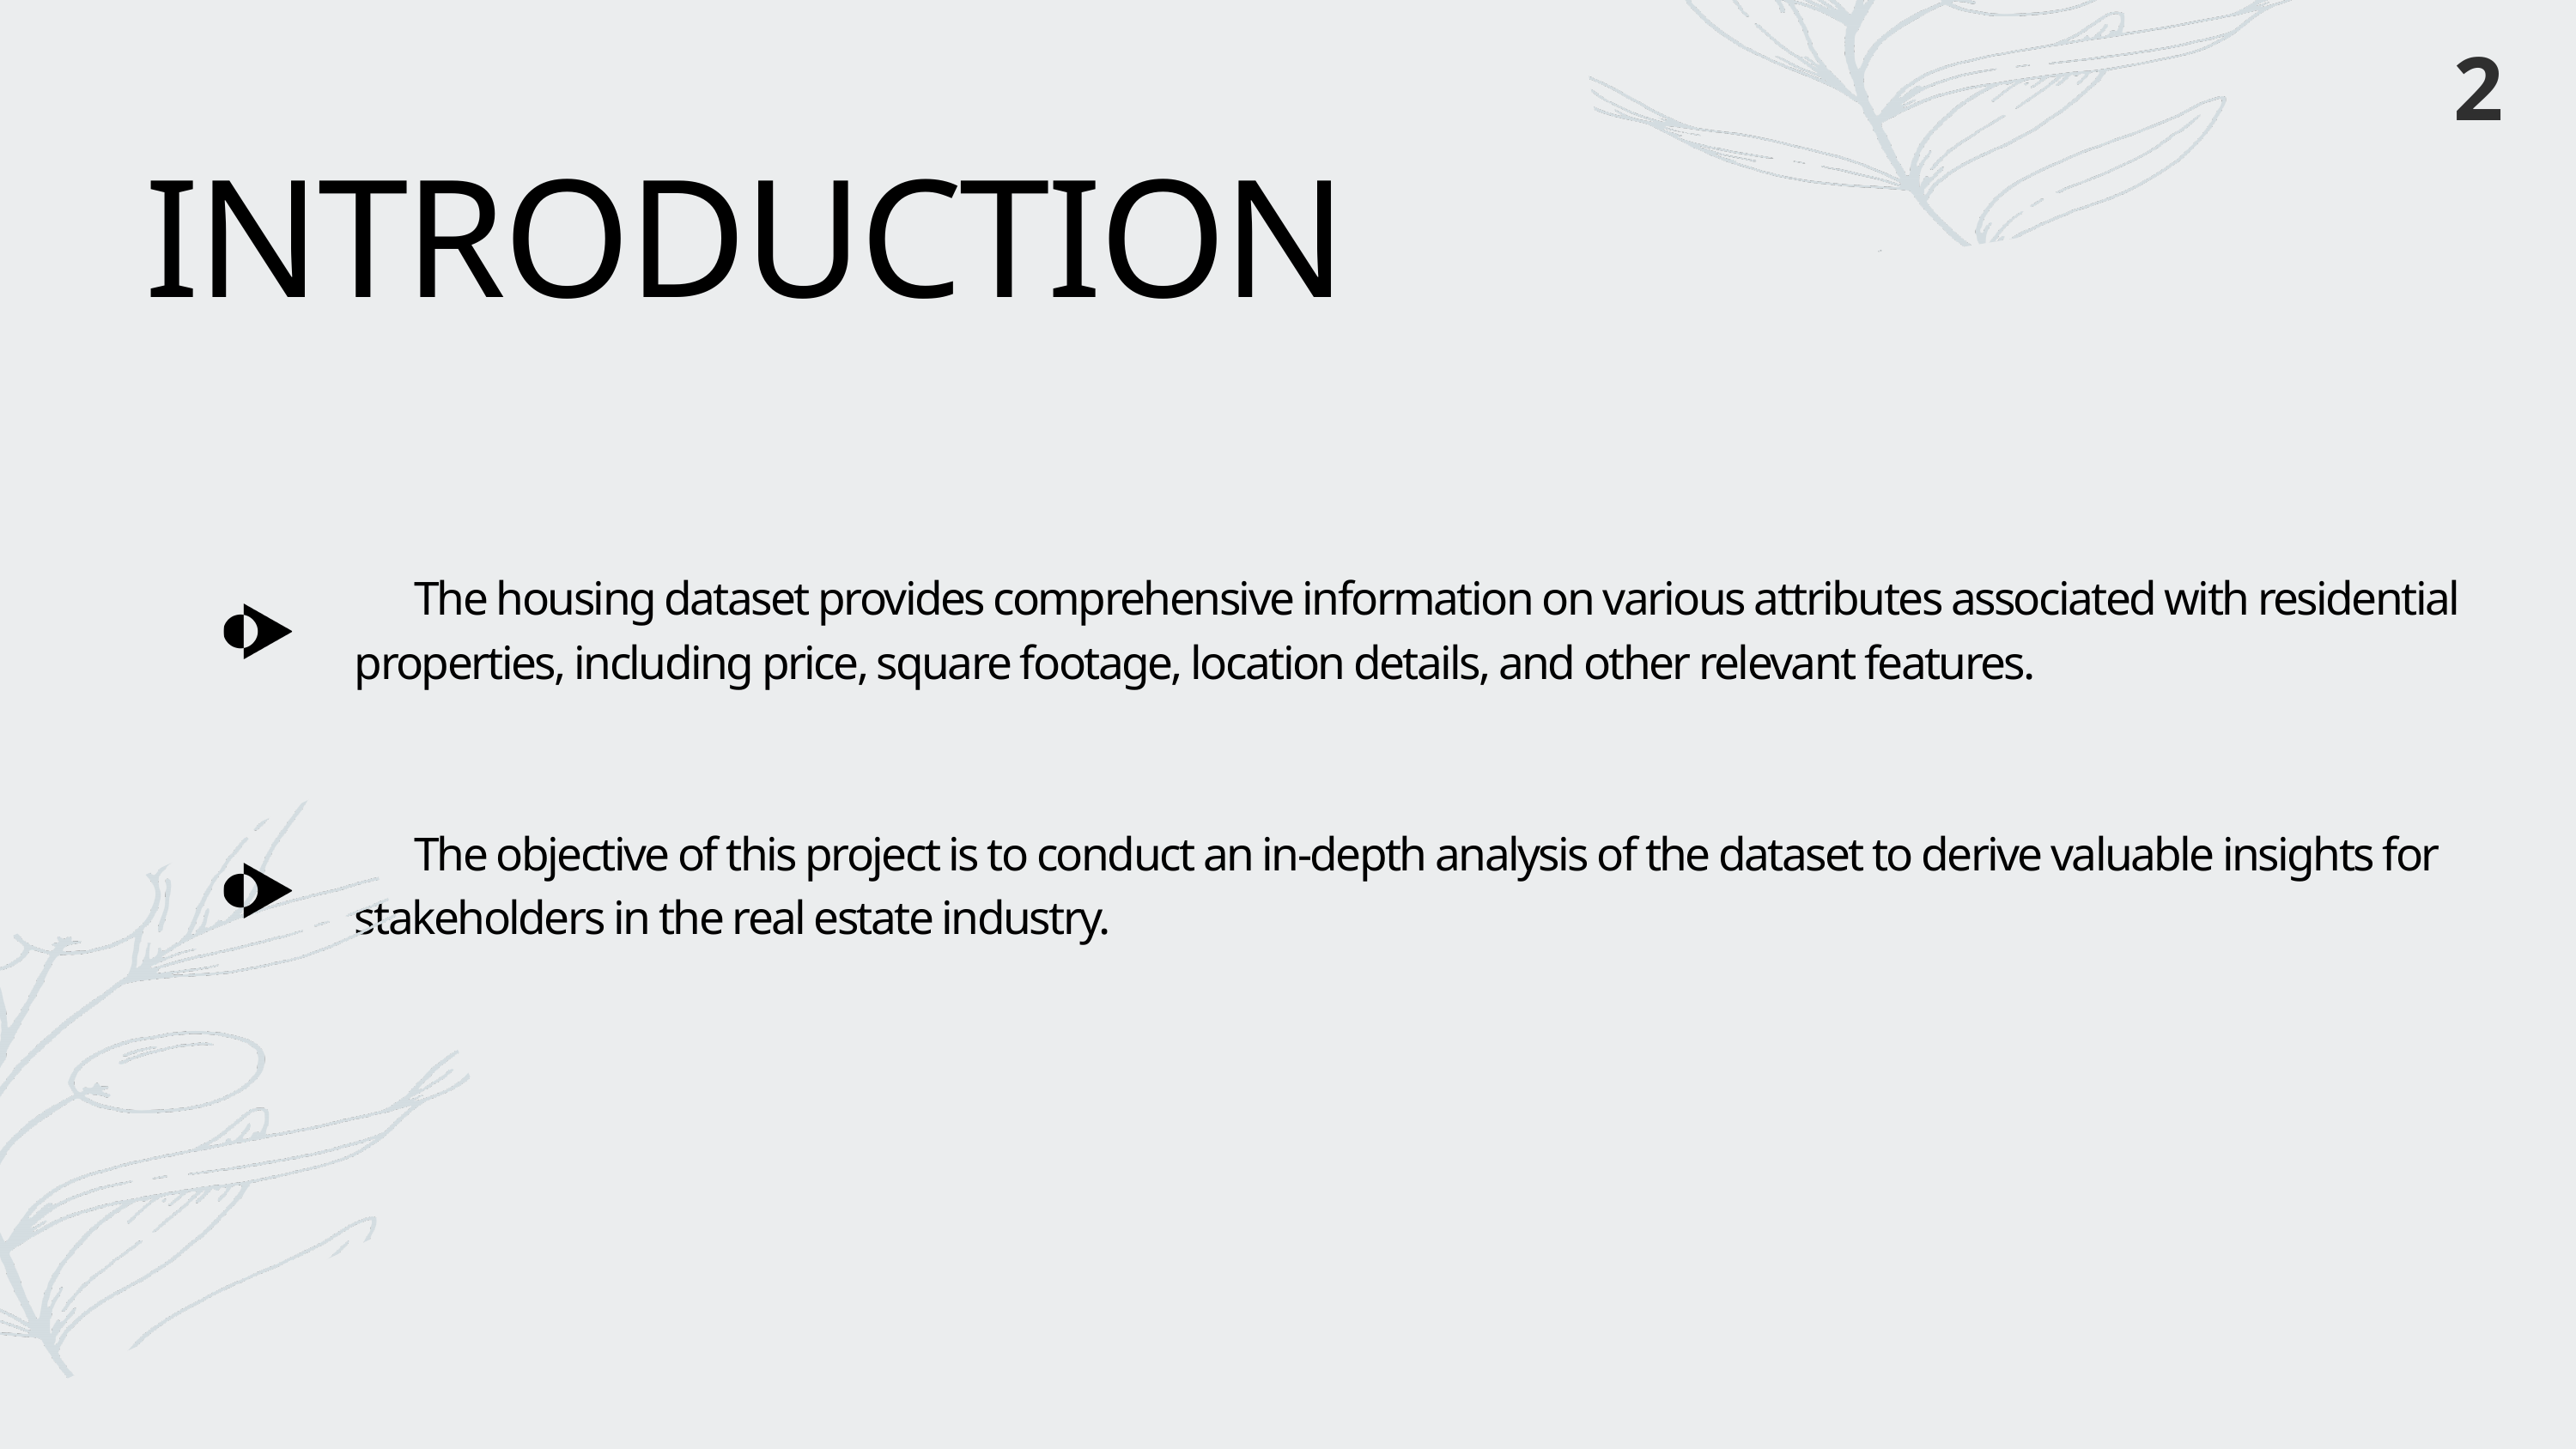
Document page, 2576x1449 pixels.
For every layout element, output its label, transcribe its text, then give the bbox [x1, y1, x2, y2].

text_box The housing dataset provides comprehensive information on various attributes associated with residential properties, including price, square footage, location details, and other relevant features. The objective of this project is to conduct an in-depth analysis of the dataset to derive valuable insights for stakeholders in the real estate industry. [354, 561, 2505, 1008]
text_box [223, 603, 293, 659]
text_box 2 [2453, 15, 2576, 138]
text_box [0, 786, 515, 1410]
text_box INTRODUCTION [144, 118, 1430, 543]
text_box [223, 863, 293, 919]
text_box [1576, 0, 2356, 302]
